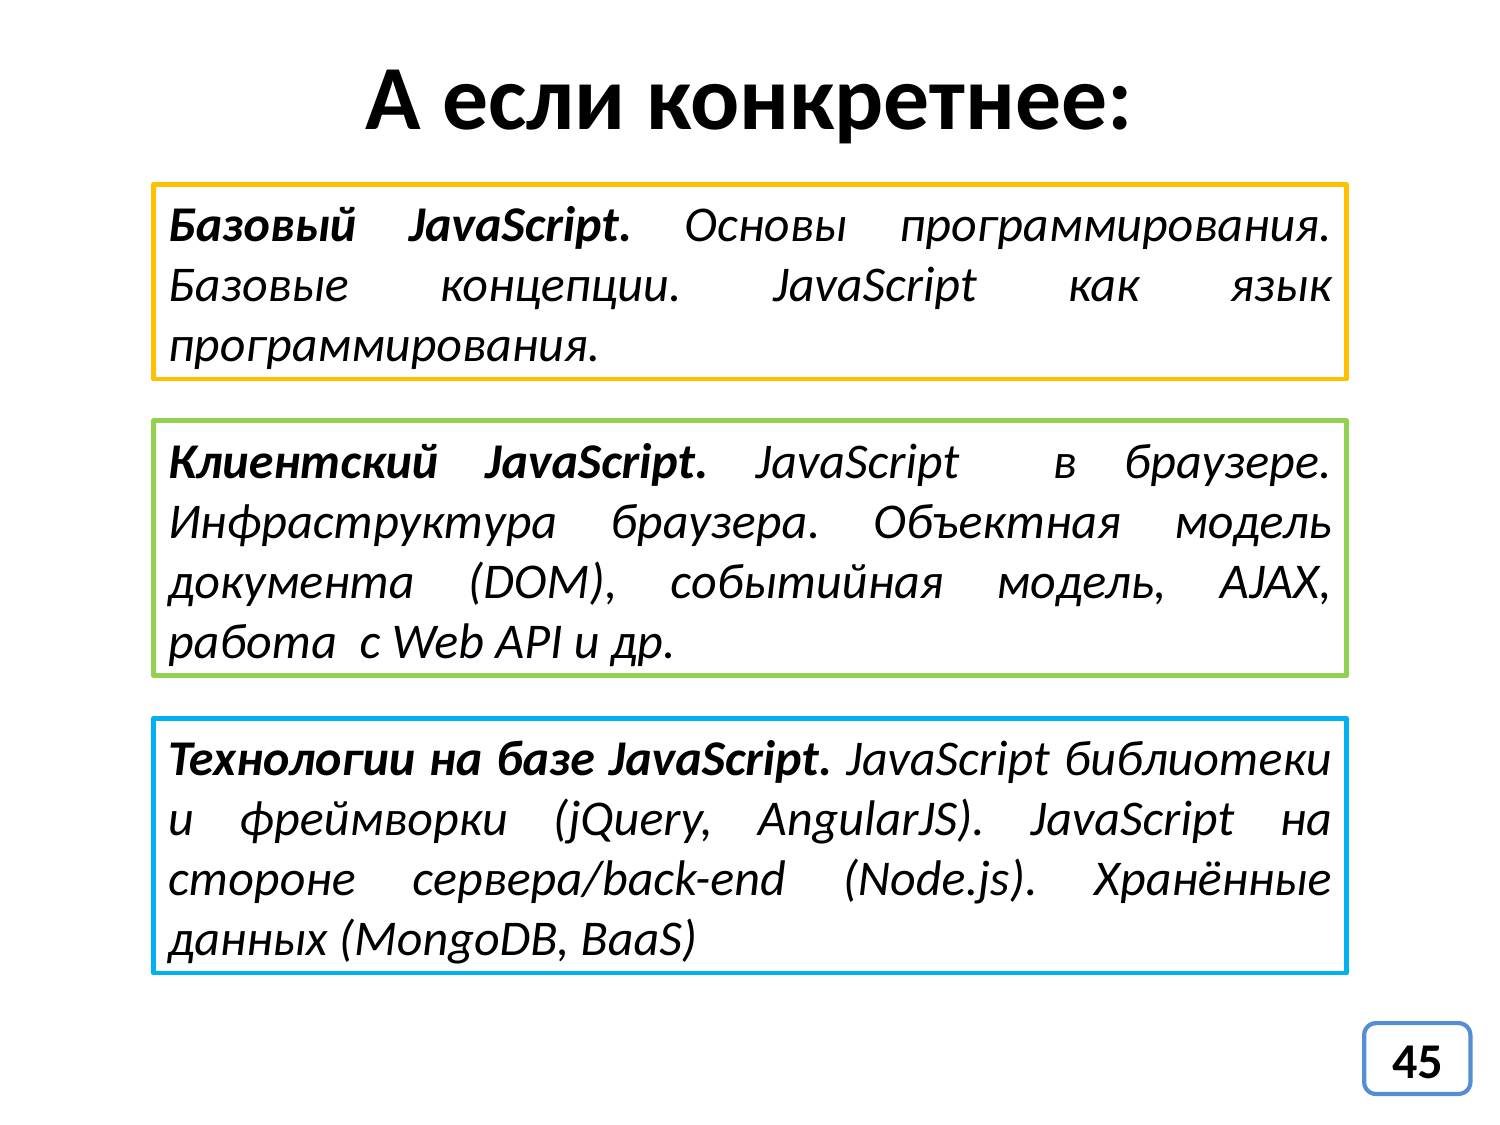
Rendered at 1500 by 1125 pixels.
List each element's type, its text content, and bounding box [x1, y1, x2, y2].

text_box Технологии на базе JavaScript. JavaScript библиотеки и фреймворки (jQuery, AngularJS). JavaScript на стороне сервера/back-end (Node.js). Хранённые данных (MongoDB, BaaS) [153, 718, 1347, 974]
text_box 45 [1362, 1021, 1473, 1097]
text_box А если конкретнее: [350, 30, 1149, 156]
text_box Клиентский JavaScript. JavaScript в браузере. Инфраструктура браузера. Объектная модель документа (DOM), событийная модель, AJAX, работа с Web API и др. [153, 420, 1347, 676]
text_box Базовый JavaScript. Основы программирования. Базовые концепции. JavaScript как язык программирования. [153, 184, 1347, 380]
